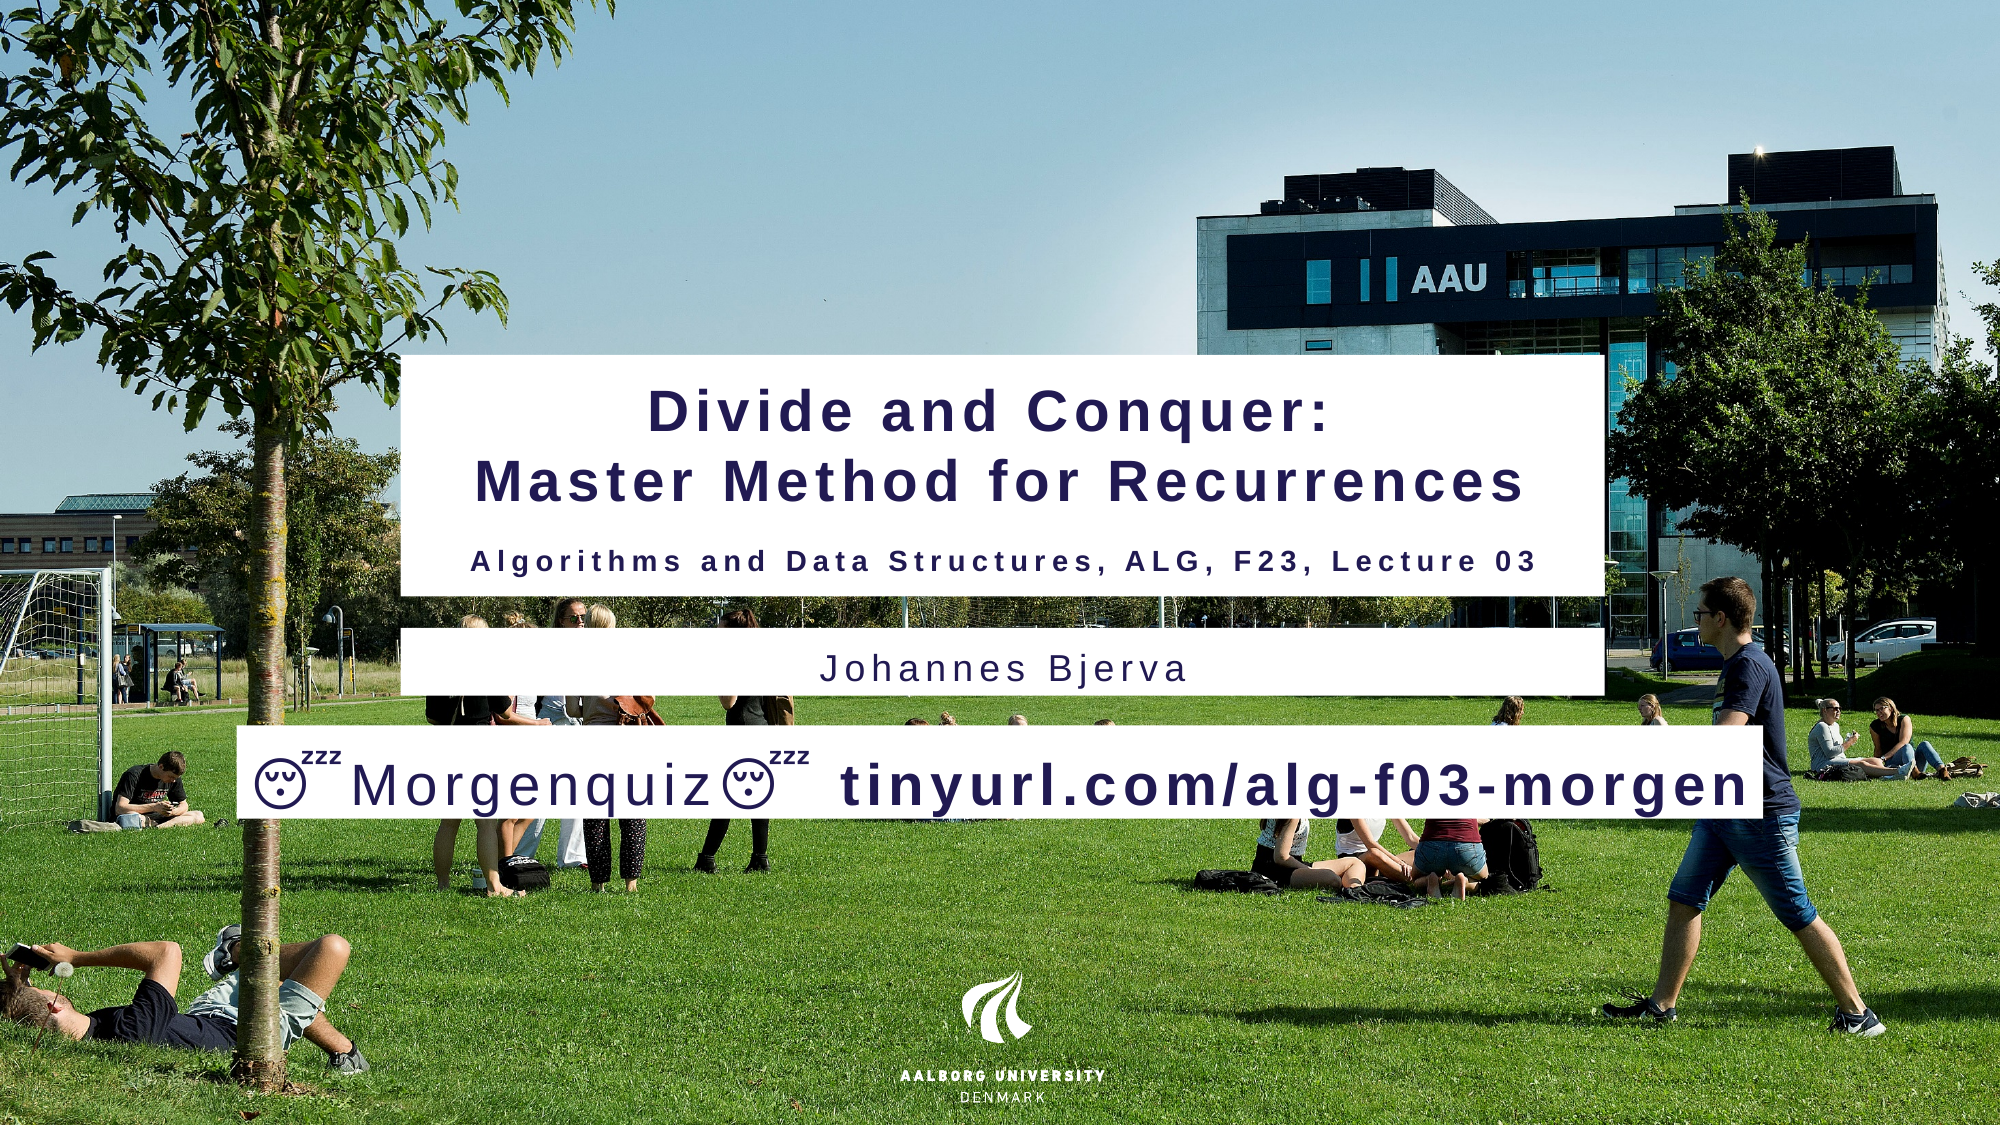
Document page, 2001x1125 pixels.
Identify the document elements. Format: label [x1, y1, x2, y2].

text_box [900, 968, 1105, 1103]
picture [0, 0, 2000, 1125]
